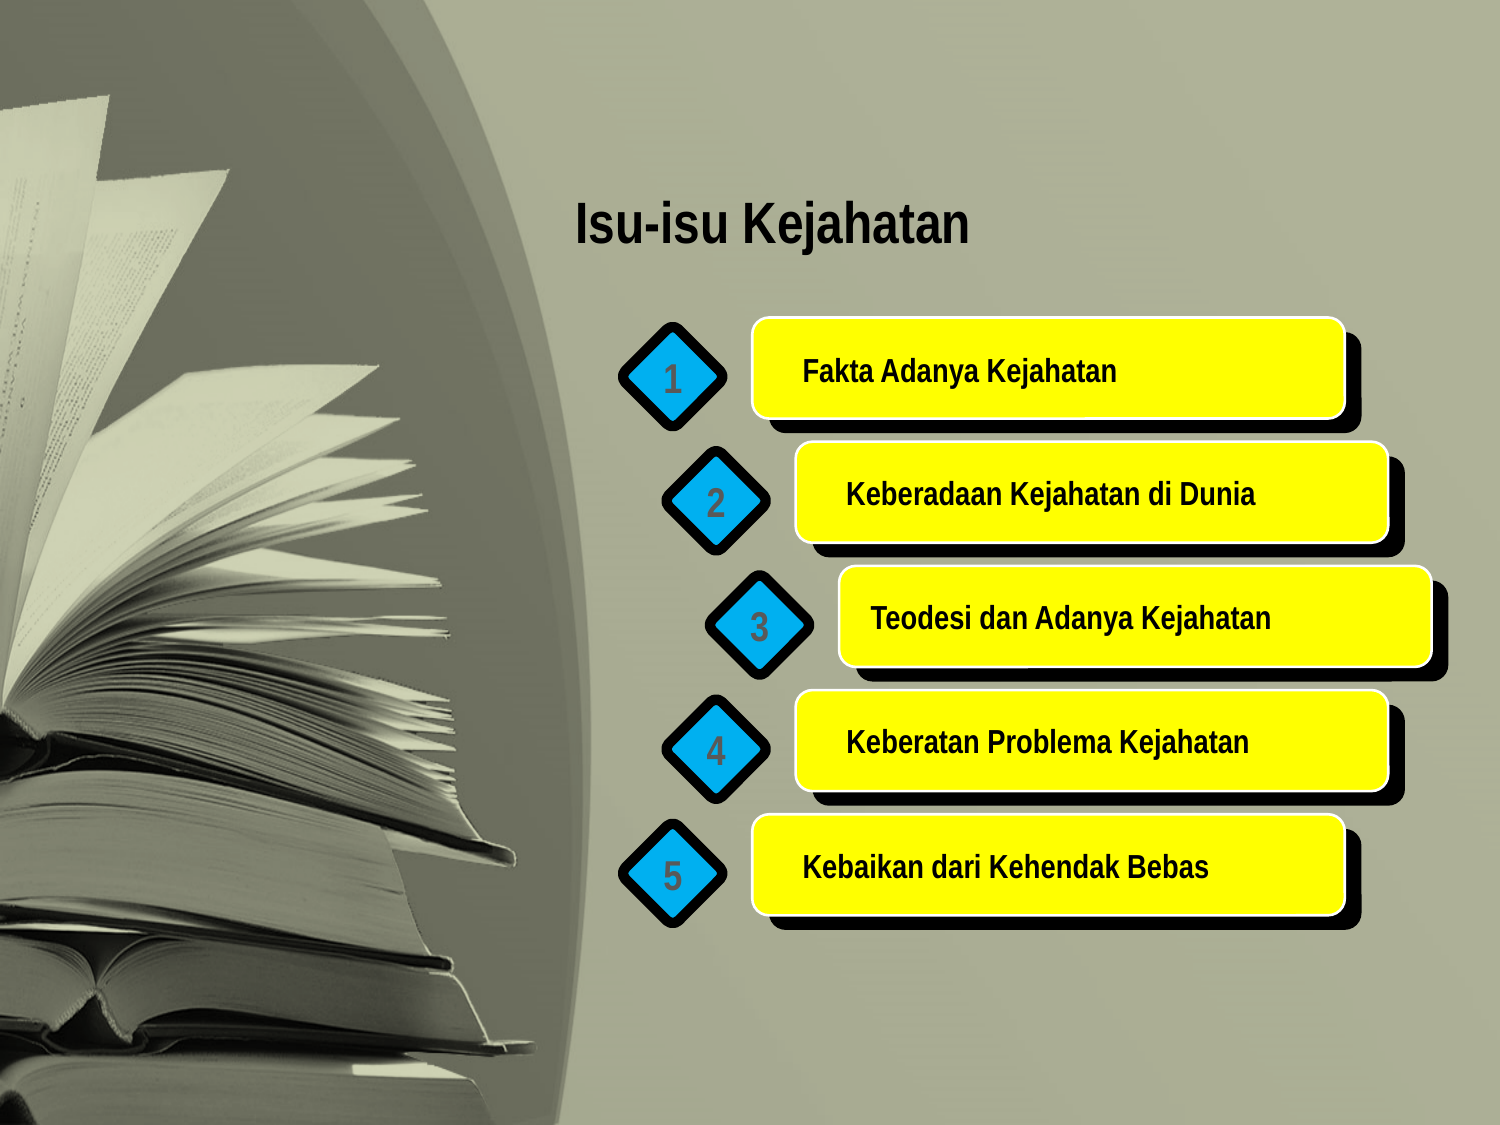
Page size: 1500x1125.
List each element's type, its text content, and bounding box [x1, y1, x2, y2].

text_box Isu-isu Kejahatan [560, 172, 1500, 268]
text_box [634, 317, 1362, 434]
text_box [678, 441, 1406, 558]
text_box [634, 814, 1362, 931]
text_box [678, 689, 1406, 807]
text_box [721, 565, 1449, 682]
